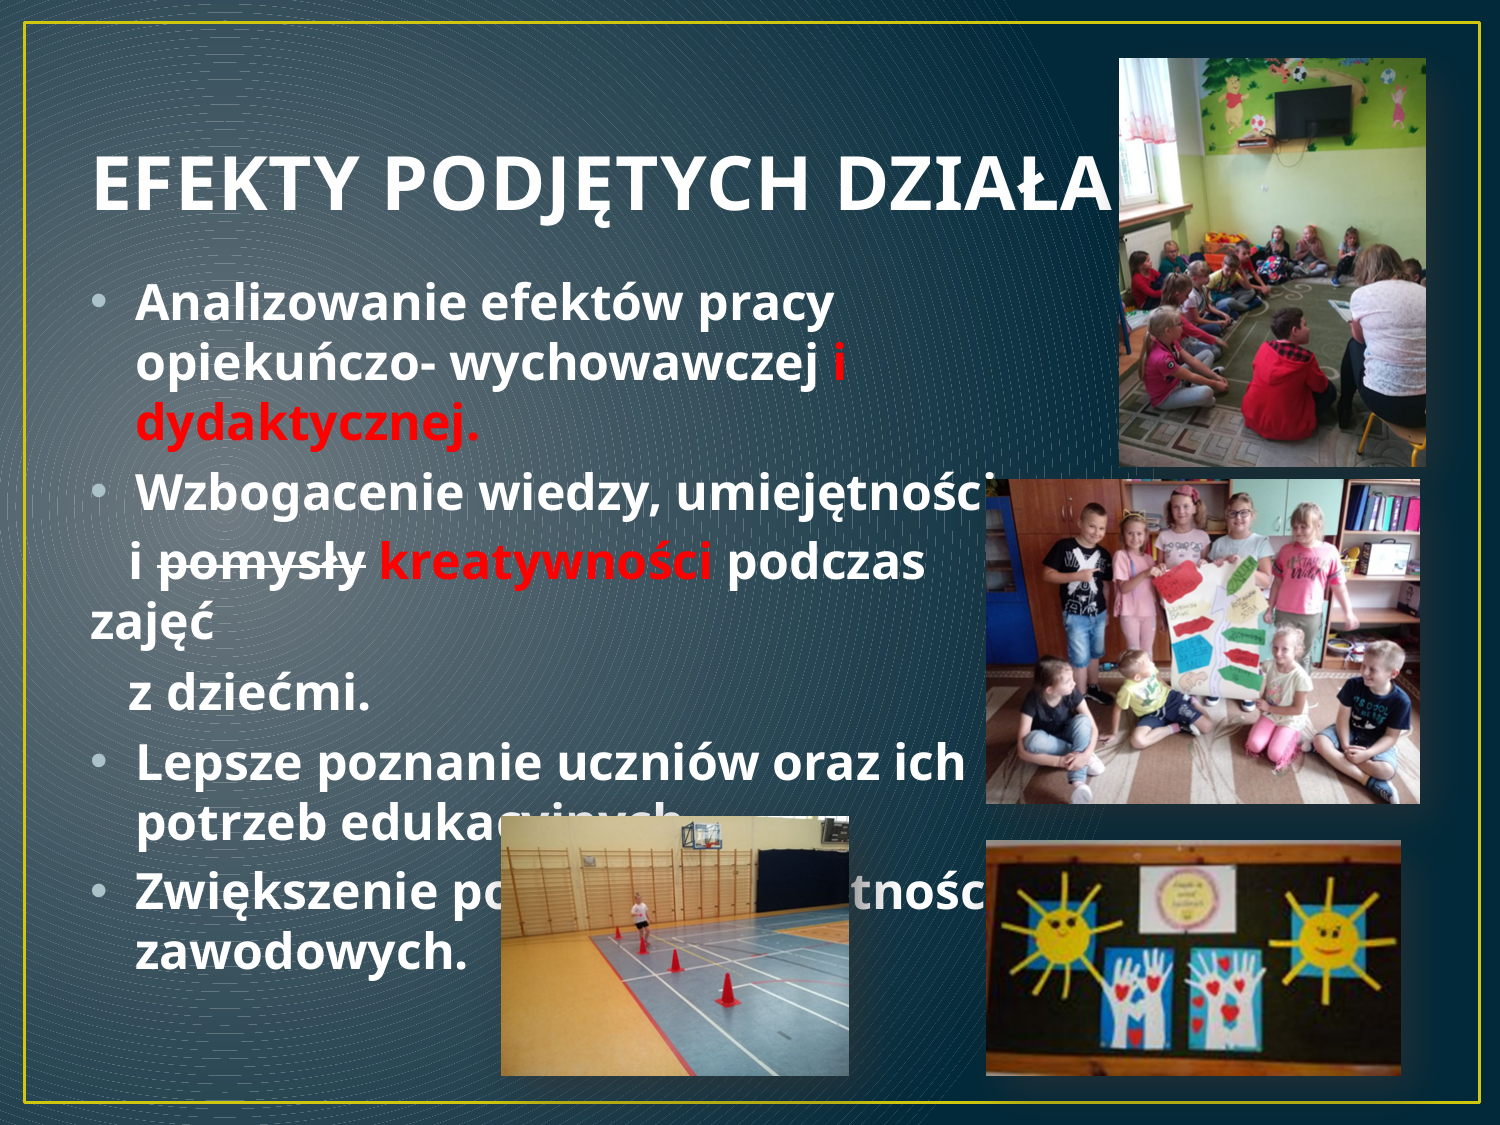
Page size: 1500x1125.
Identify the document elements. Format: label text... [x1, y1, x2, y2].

title EFEKTY PODJĘTYCH DZIAŁAŃ [75, 45, 1136, 233]
picture [986, 840, 1402, 1076]
list Analizowanie efektów pracy opiekuńczo- wychowawczej i dydaktycznej. Wzbogacenie wiedzy, umiejętności i pomysły kreatywności podczas zajęć z dziećmi. Lepsze poznanie uczniów oraz ich potrzeb edukacyjnych. Zwiększenie poziomu umiejętności zawodowych. [75, 262, 1034, 1005]
picture [501, 816, 849, 1076]
picture [1118, 58, 1426, 467]
picture [986, 479, 1420, 805]
